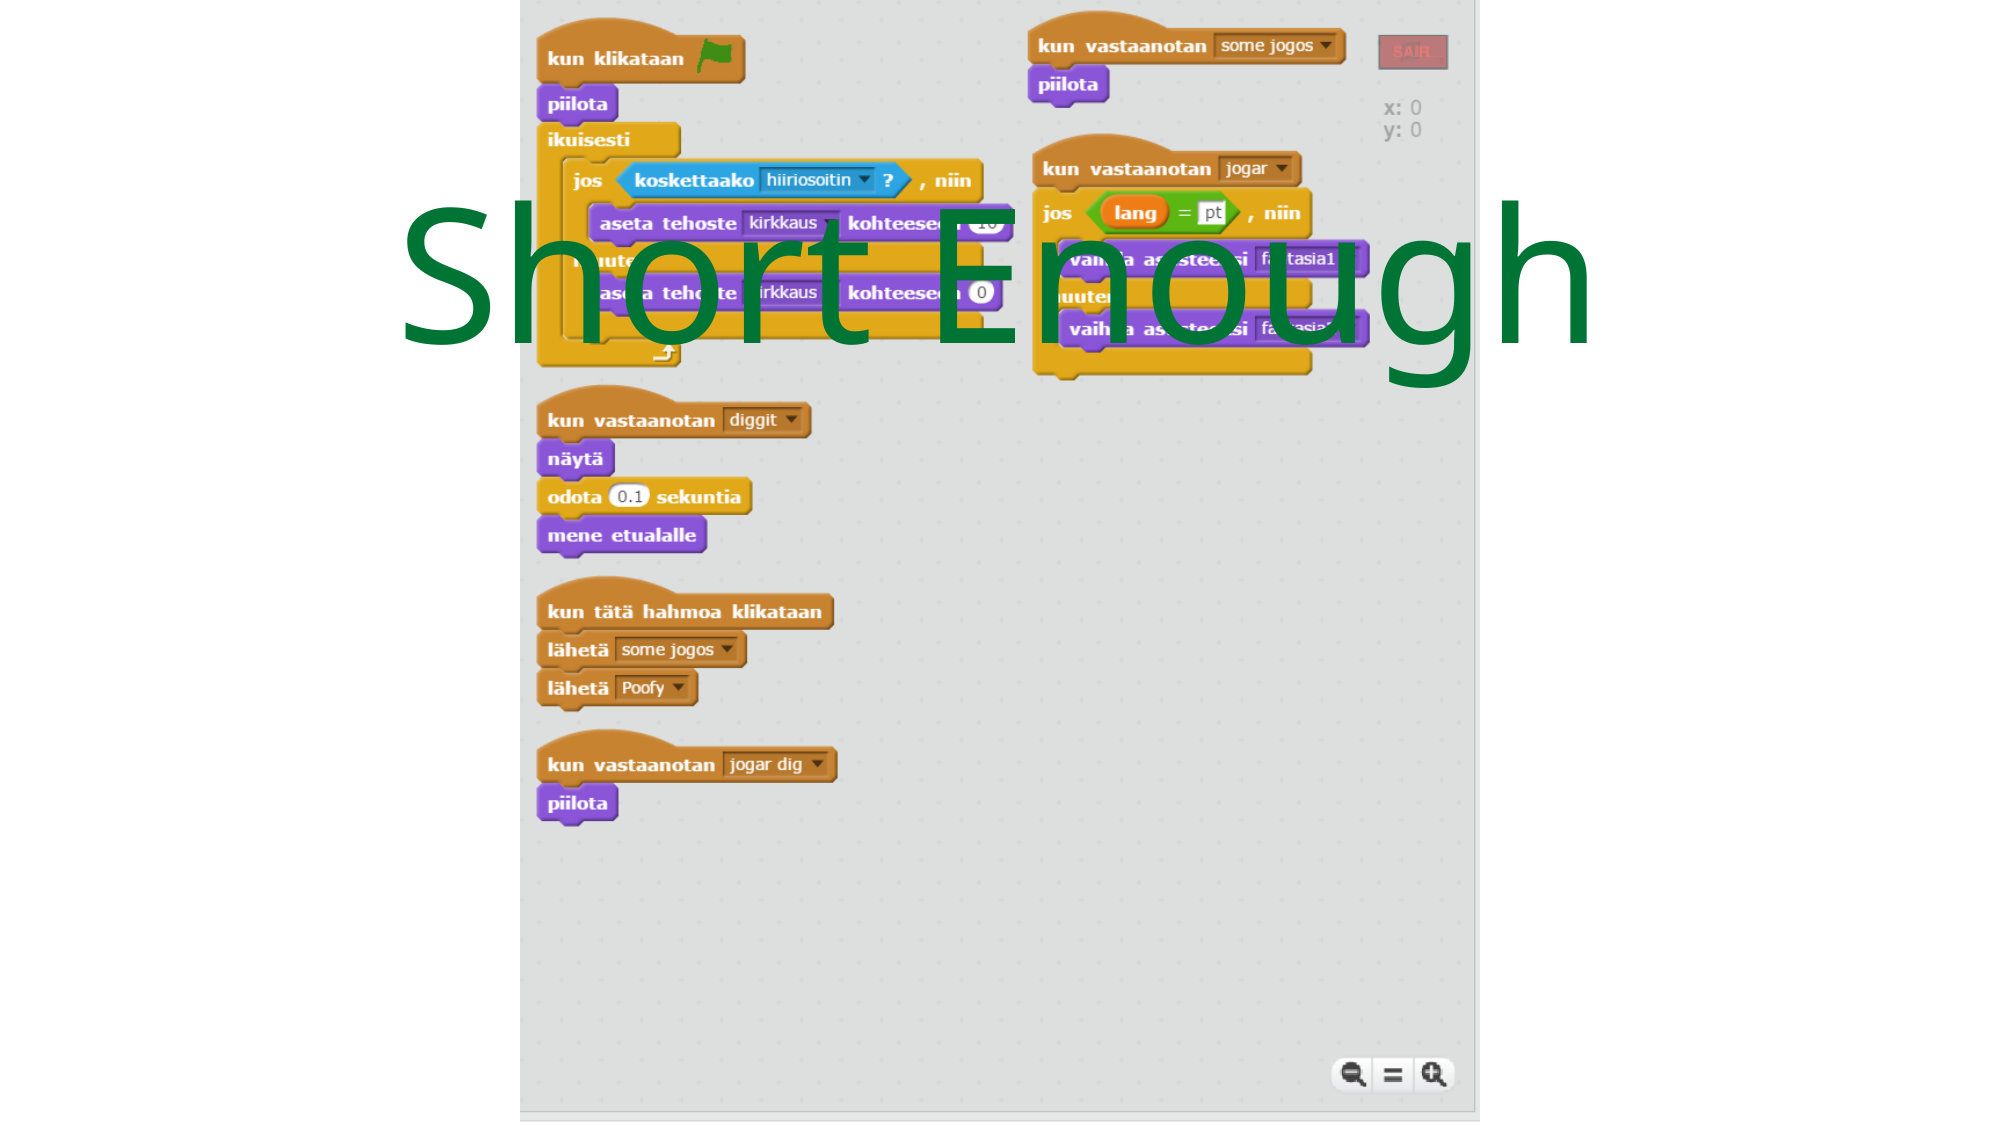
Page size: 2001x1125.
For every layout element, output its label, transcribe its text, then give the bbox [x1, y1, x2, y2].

title Short Enough [1480, 0, 2000, 392]
title Short Enough [0, 0, 520, 392]
picture [520, 0, 1480, 1125]
